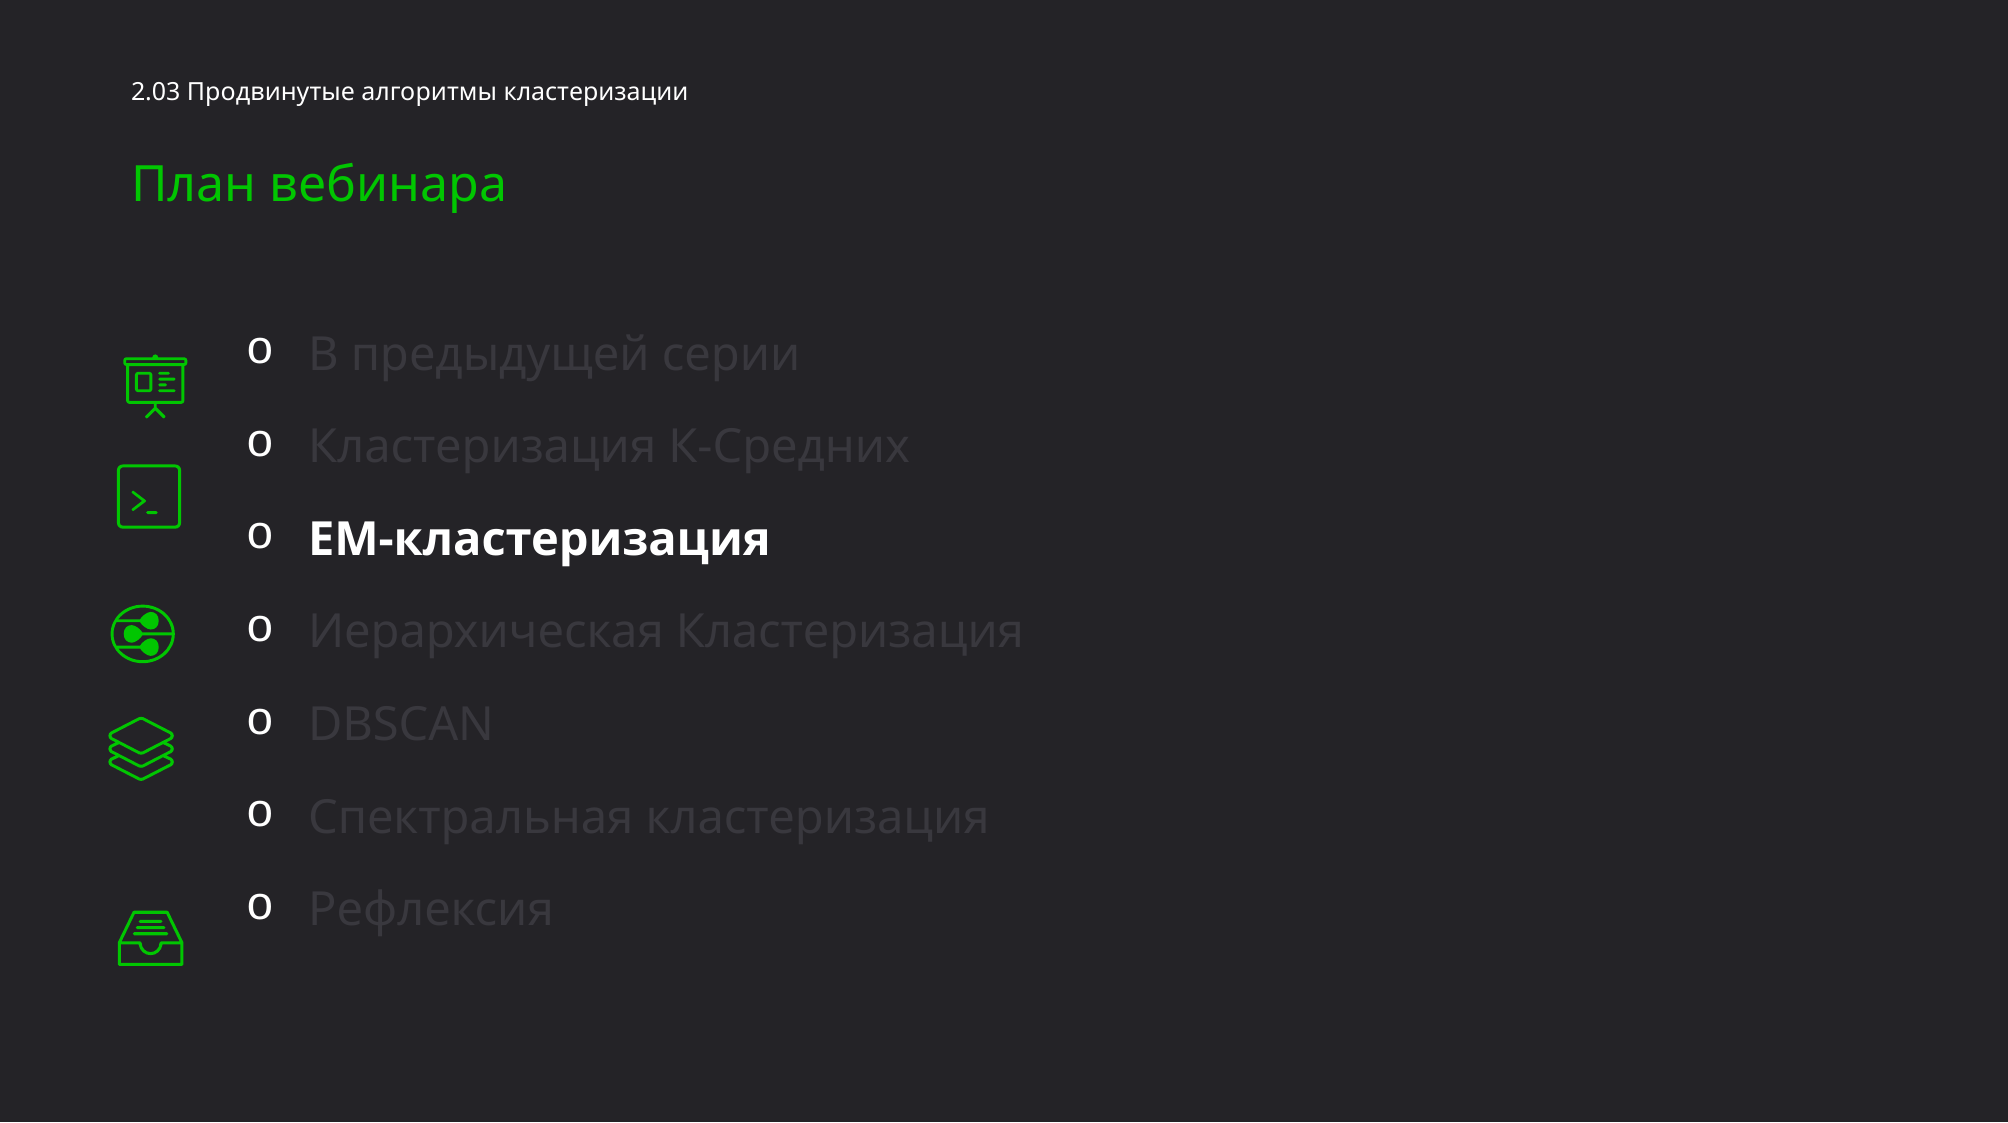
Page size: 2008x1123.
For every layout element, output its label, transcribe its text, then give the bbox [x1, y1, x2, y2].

text_box [123, 354, 188, 419]
text_box [117, 910, 184, 966]
text_box 2.03 Продвинутые алгоритмы кластеризации [131, 55, 1150, 133]
text_box [108, 716, 174, 781]
text_box [116, 464, 182, 529]
text_box В предыдущей серии Кластеризация К-Средних ЕМ-кластеризация Иерархическая Кластеризация DBSCAN Спектральная кластеризация Рефлексия [229, 314, 1990, 1088]
text_box План вебинара [131, 133, 1004, 281]
text_box [110, 604, 175, 664]
